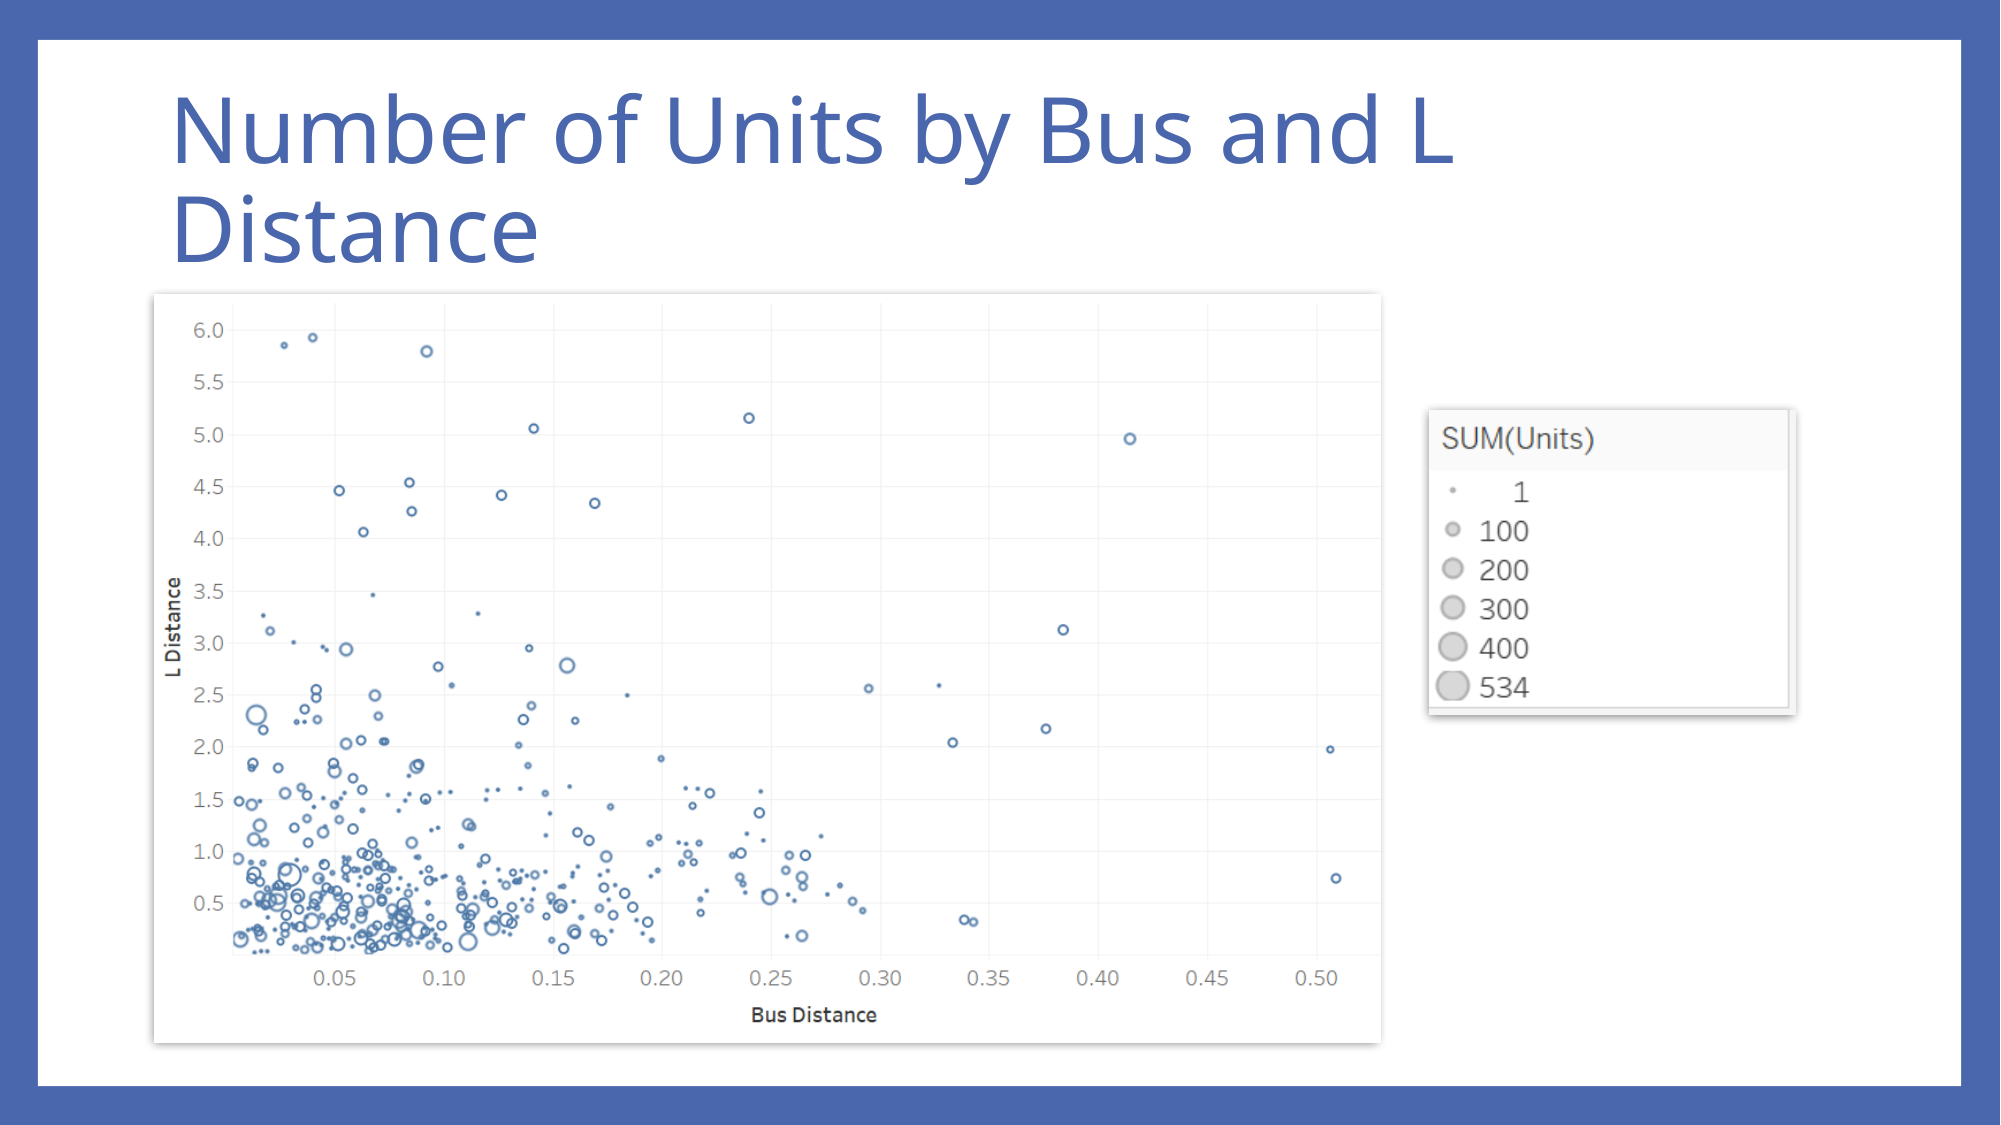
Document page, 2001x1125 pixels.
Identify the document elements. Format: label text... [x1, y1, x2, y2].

picture [1429, 409, 1796, 716]
title Number of Units by Bus and L Distance [154, 71, 1846, 295]
picture [154, 294, 1381, 1044]
